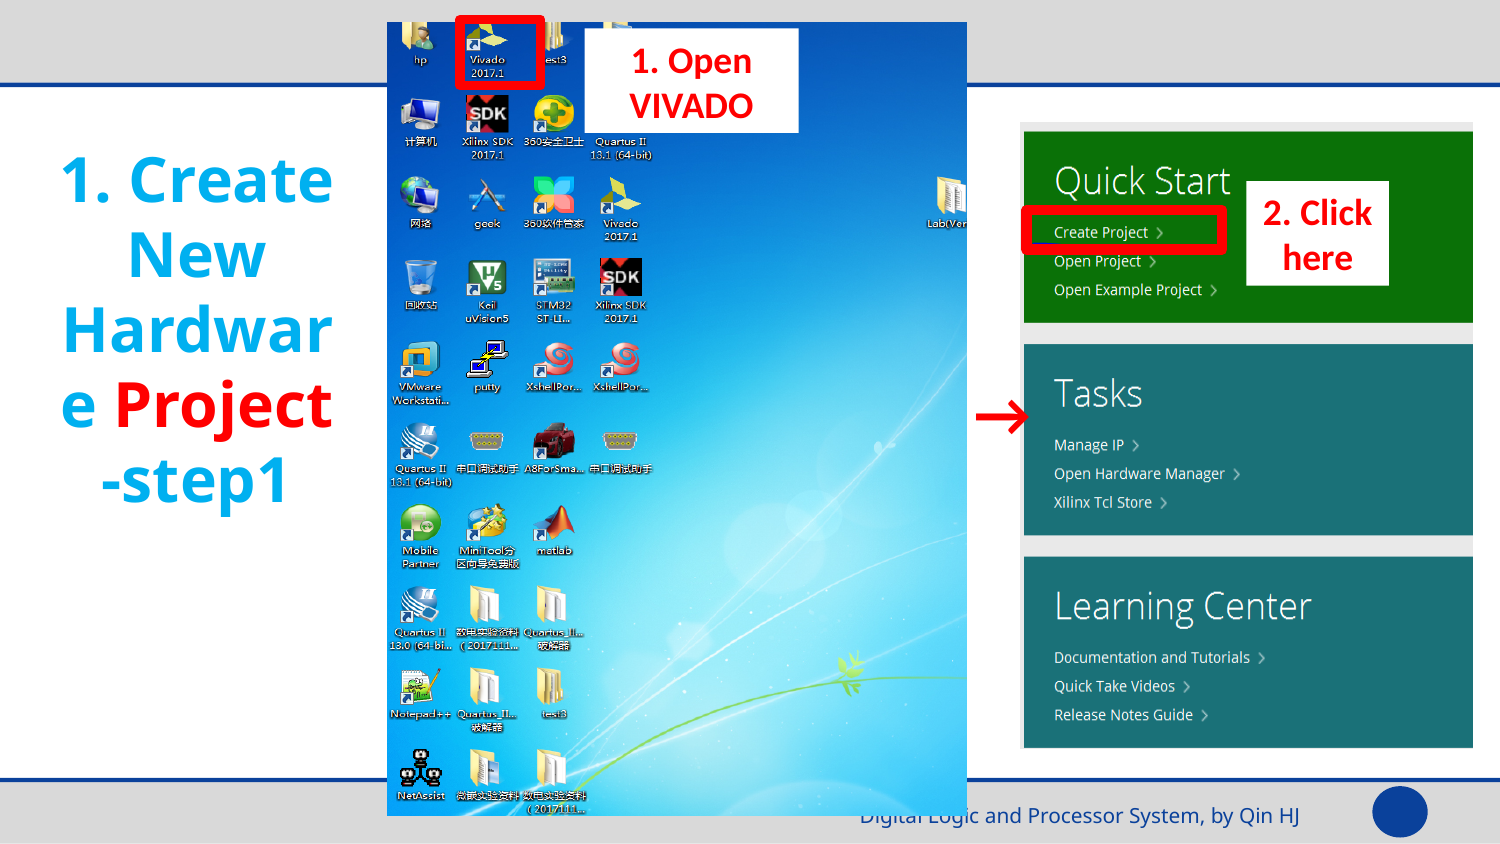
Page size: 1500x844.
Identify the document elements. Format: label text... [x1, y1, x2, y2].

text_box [1020, 121, 1474, 749]
text_box → [972, 366, 1014, 457]
title 1. Create New Hardware Project -step1 [43, 170, 350, 484]
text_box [387, 19, 967, 816]
